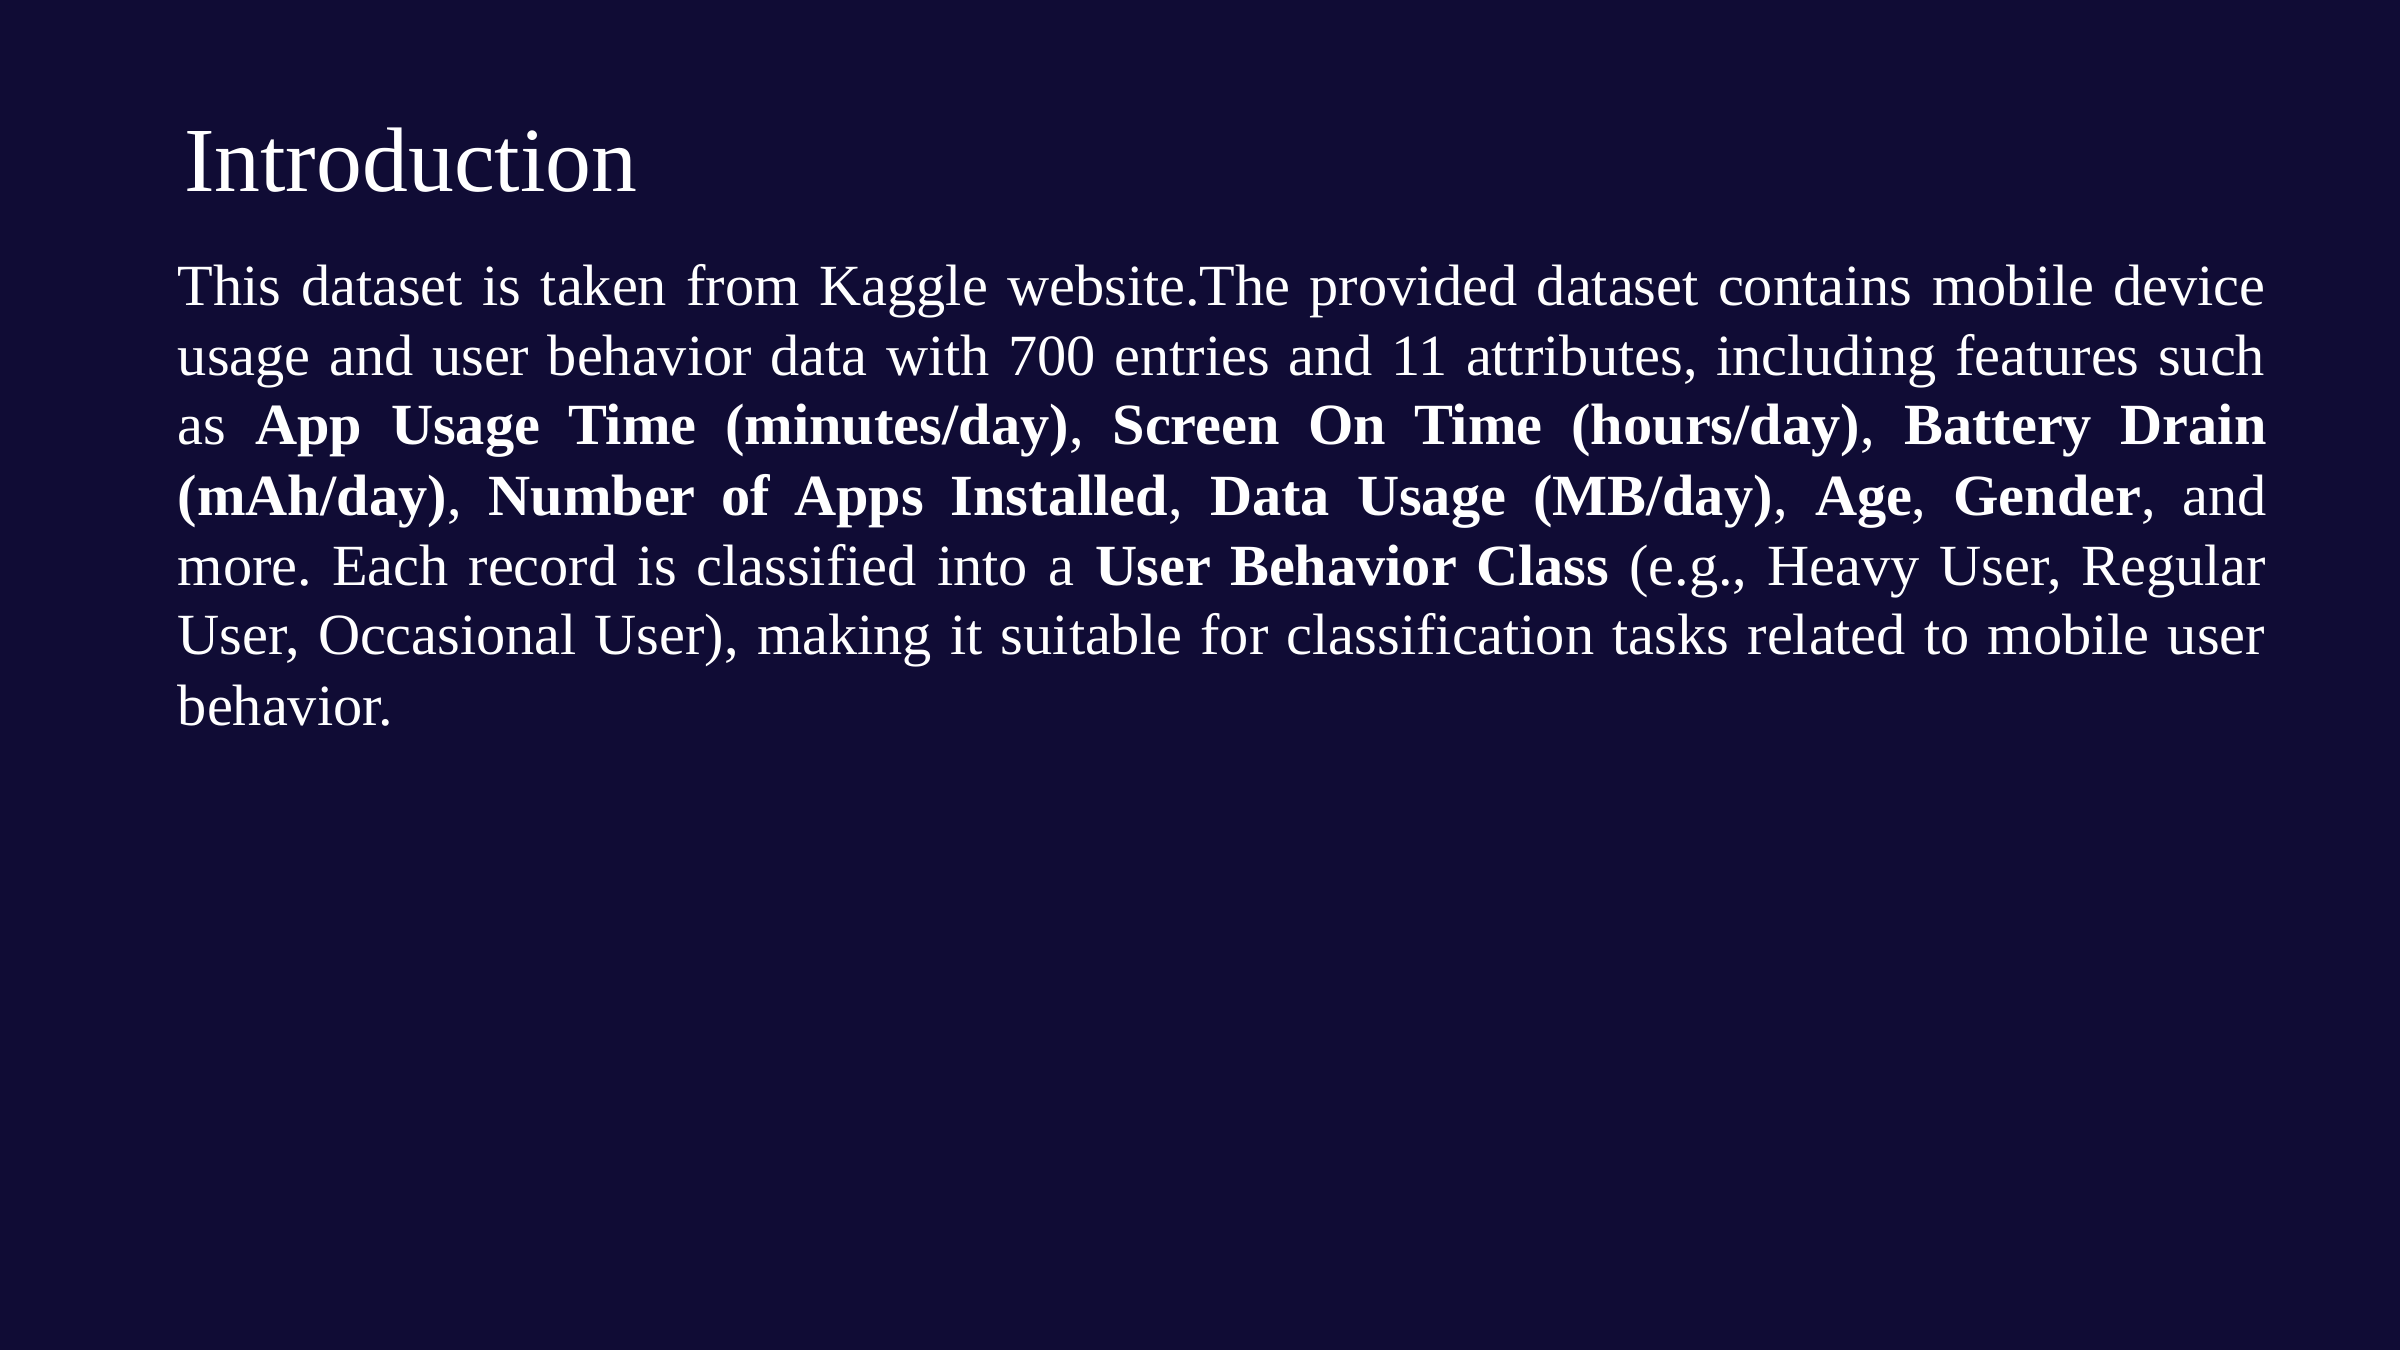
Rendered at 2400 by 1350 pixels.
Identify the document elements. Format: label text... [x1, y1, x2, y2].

text_box Introduction [184, 95, 1109, 169]
text_box This dataset is taken from Kaggle website.The provided dataset contains mobile device usage and user behavior data with 700 entries and 11 attributes, including features such as App Usage Time (minutes/day), Screen On Time (hours/day), Battery Drain (mAh/day), Number of Apps Installed, Data Usage (MB/day), Age, Gender, and more. Each record is classified into a User Behavior Class (e.g., Heavy User, Regular User, Occasional User), making it suitable for classification tasks related to mobile user behavior. [163, 169, 2282, 834]
